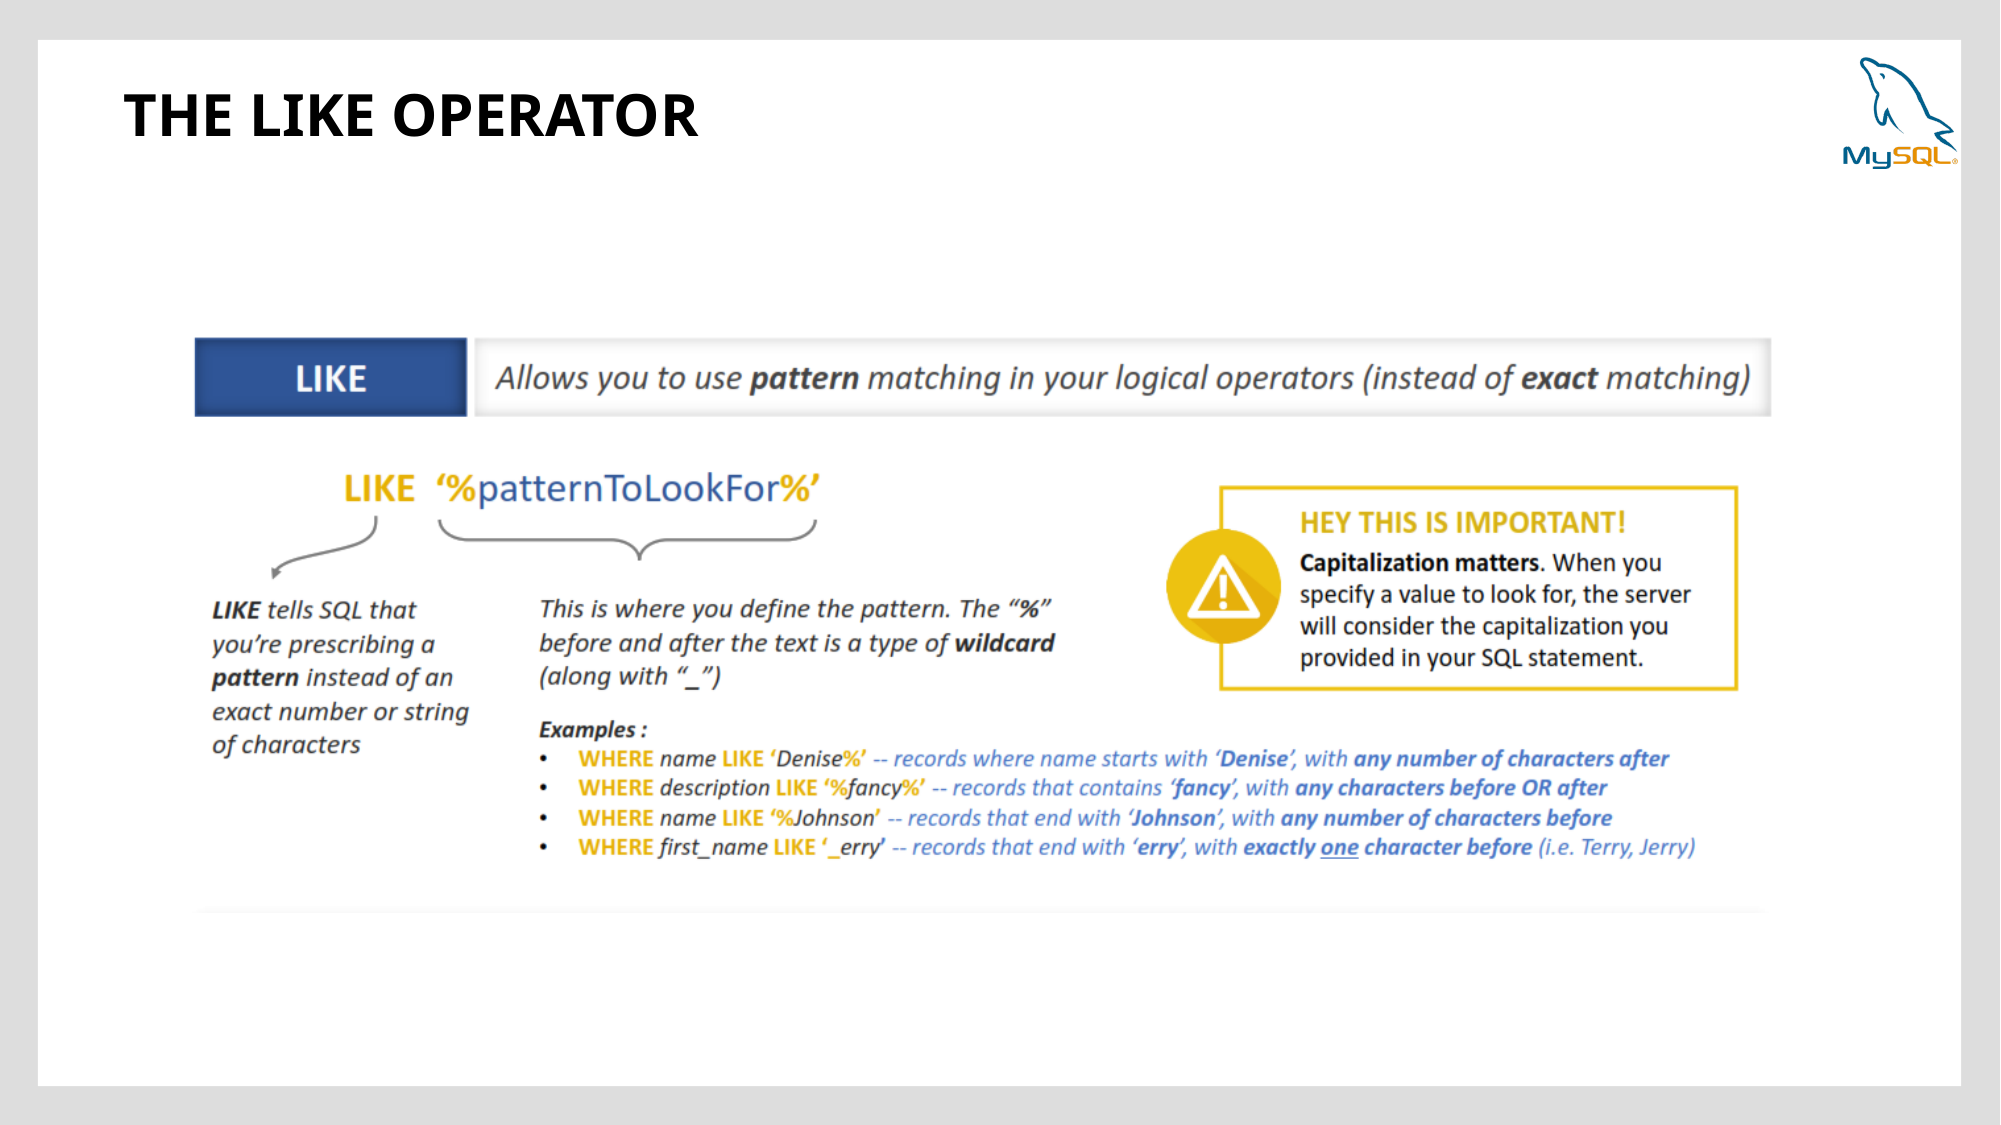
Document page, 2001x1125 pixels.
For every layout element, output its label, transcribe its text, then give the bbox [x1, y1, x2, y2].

picture [170, 314, 1787, 914]
picture [1843, 55, 1958, 169]
text_box THE LIKE OPERATOR [108, 70, 777, 156]
